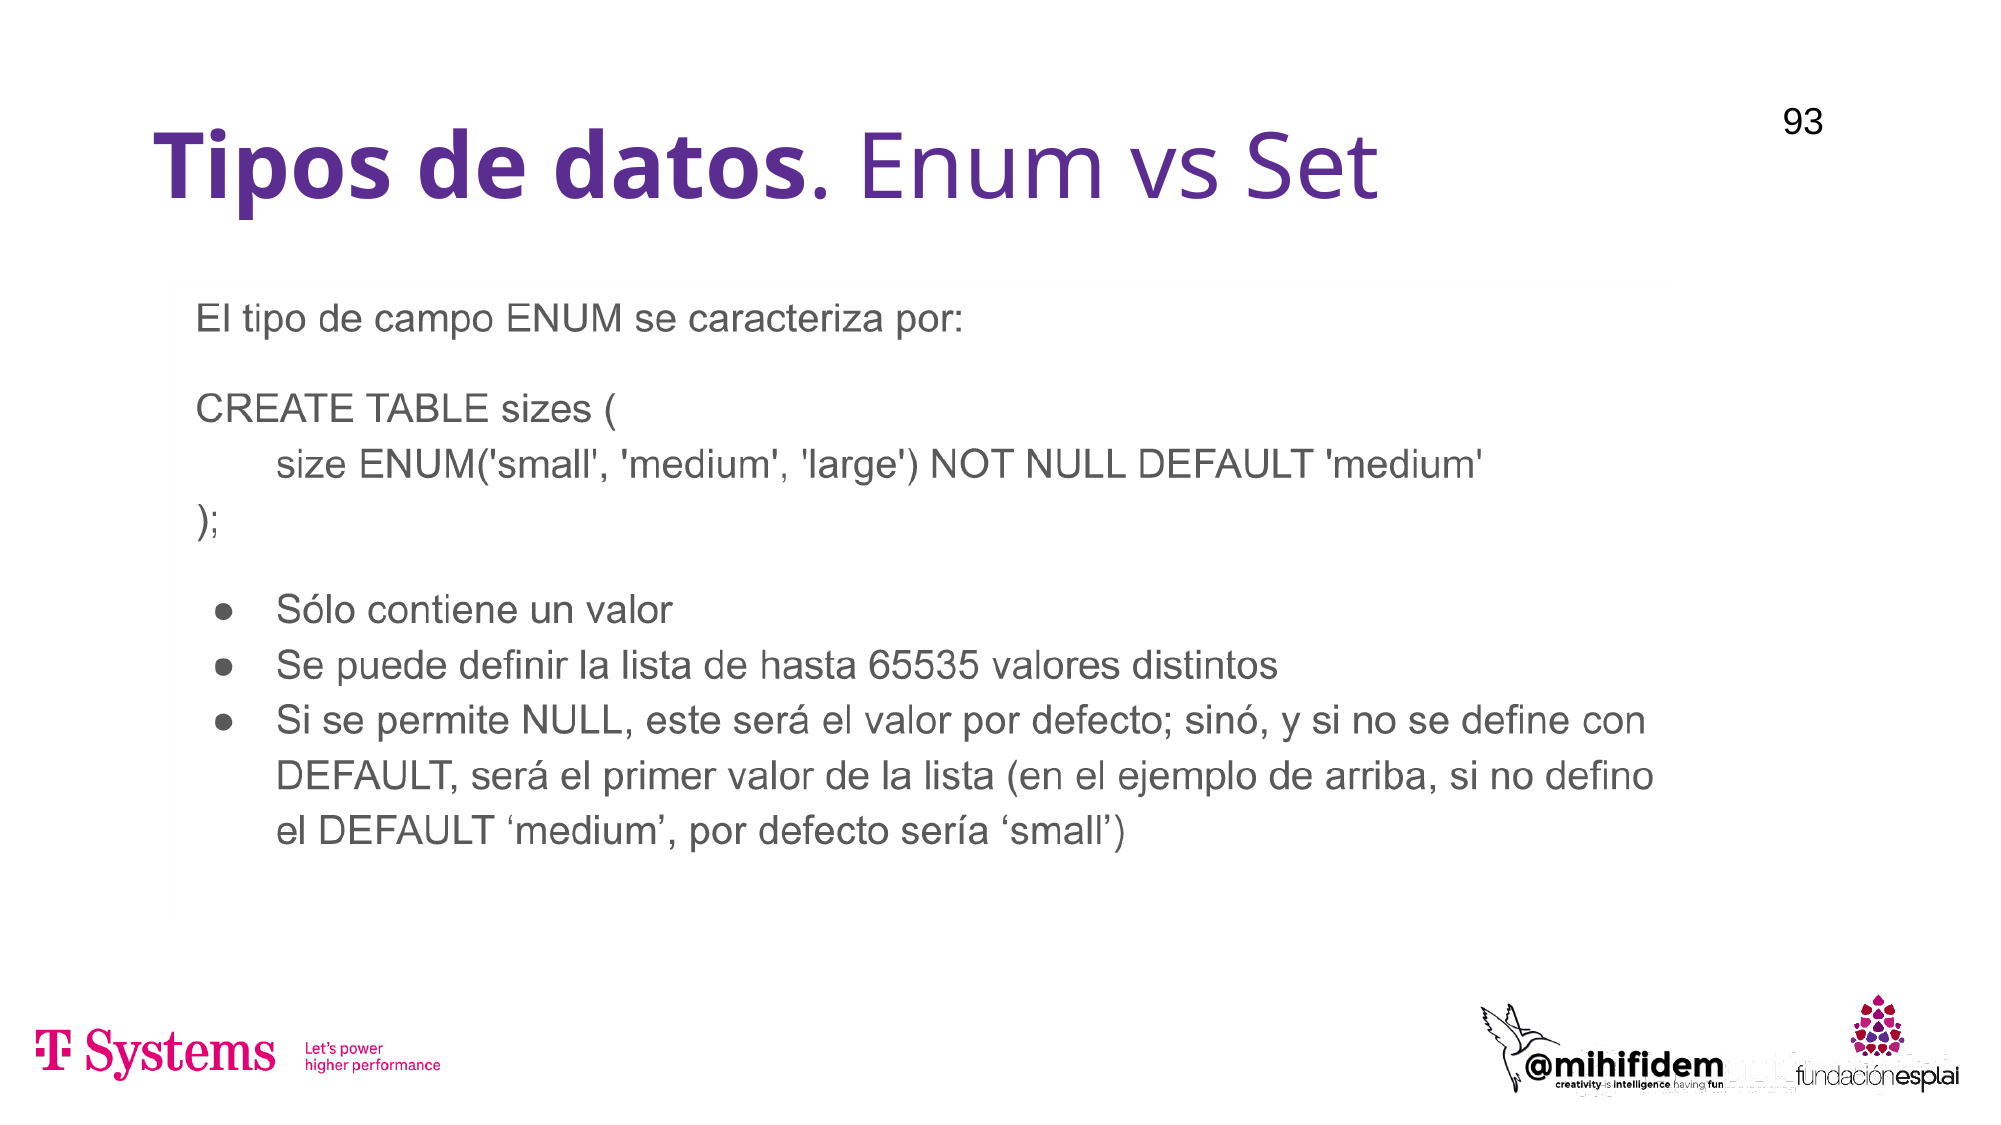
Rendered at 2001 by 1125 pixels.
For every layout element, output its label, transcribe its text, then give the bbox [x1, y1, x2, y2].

text_box Tipos de datos. Enum vs Set [137, 59, 1863, 278]
text_box 93 [1767, 89, 1863, 150]
picture [1472, 986, 1965, 1103]
picture [36, 1027, 440, 1081]
picture [172, 283, 1670, 924]
